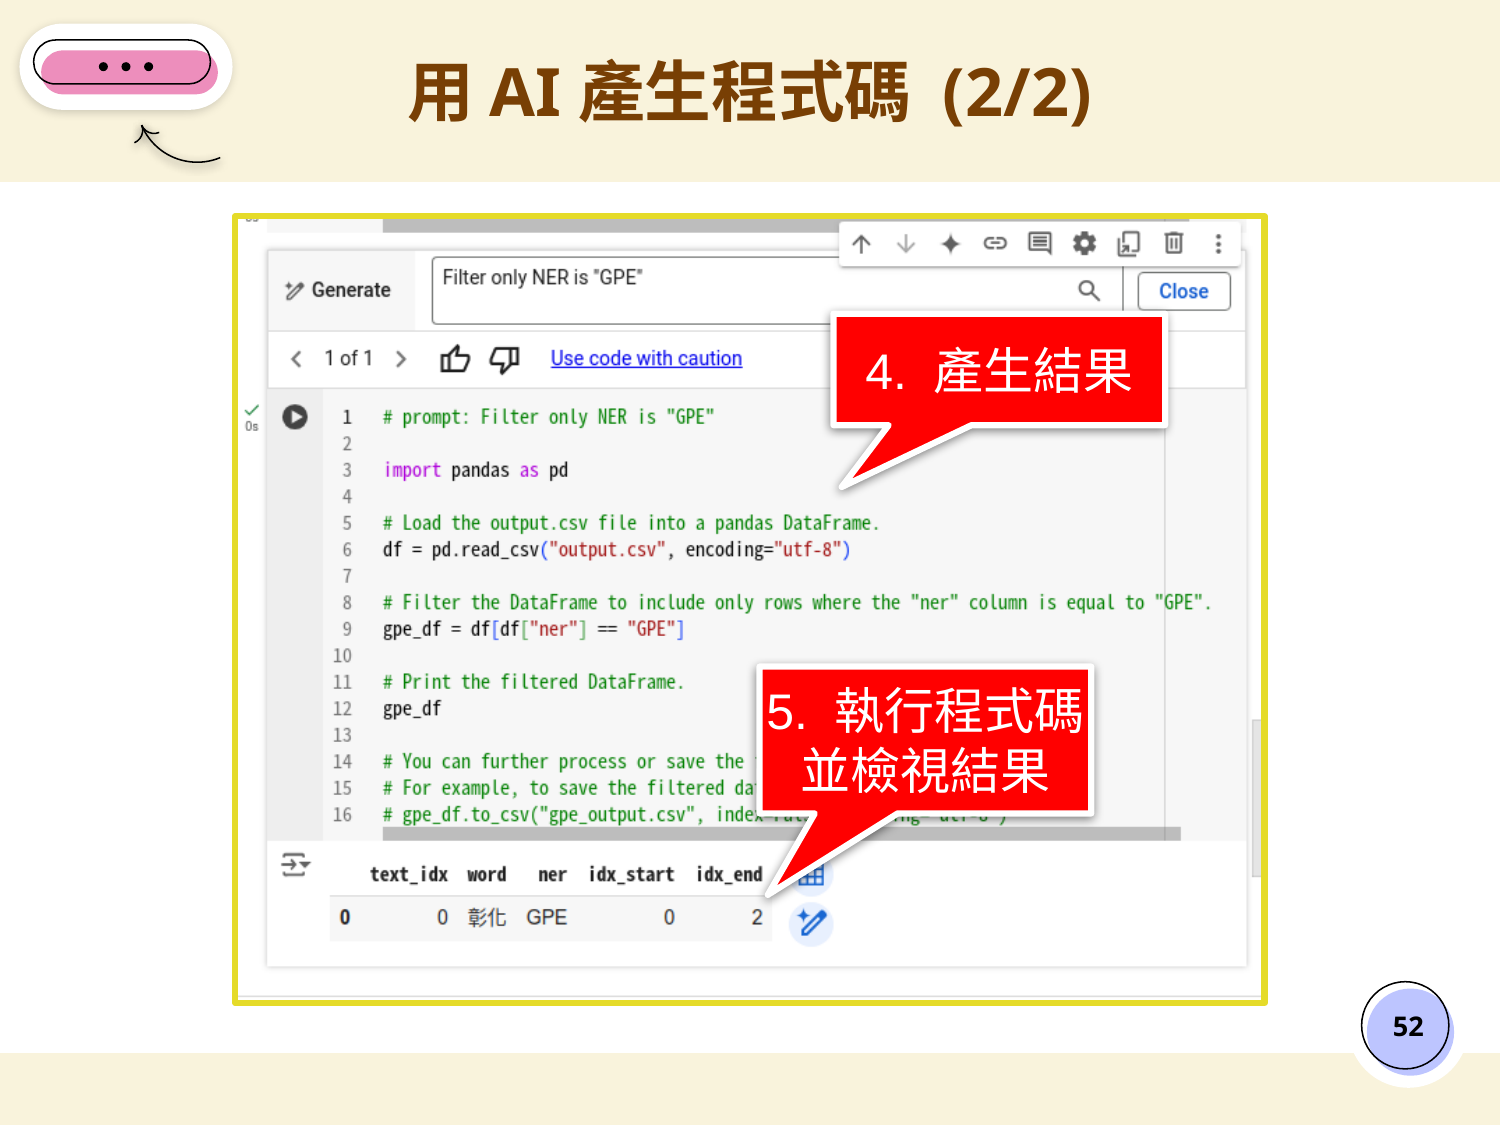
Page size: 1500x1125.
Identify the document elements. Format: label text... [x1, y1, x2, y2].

title 用AI產生程式碼 (2/2) [232, 23, 1268, 171]
slide_number ‹#› [1363, 984, 1454, 1071]
picture [238, 219, 1262, 1001]
